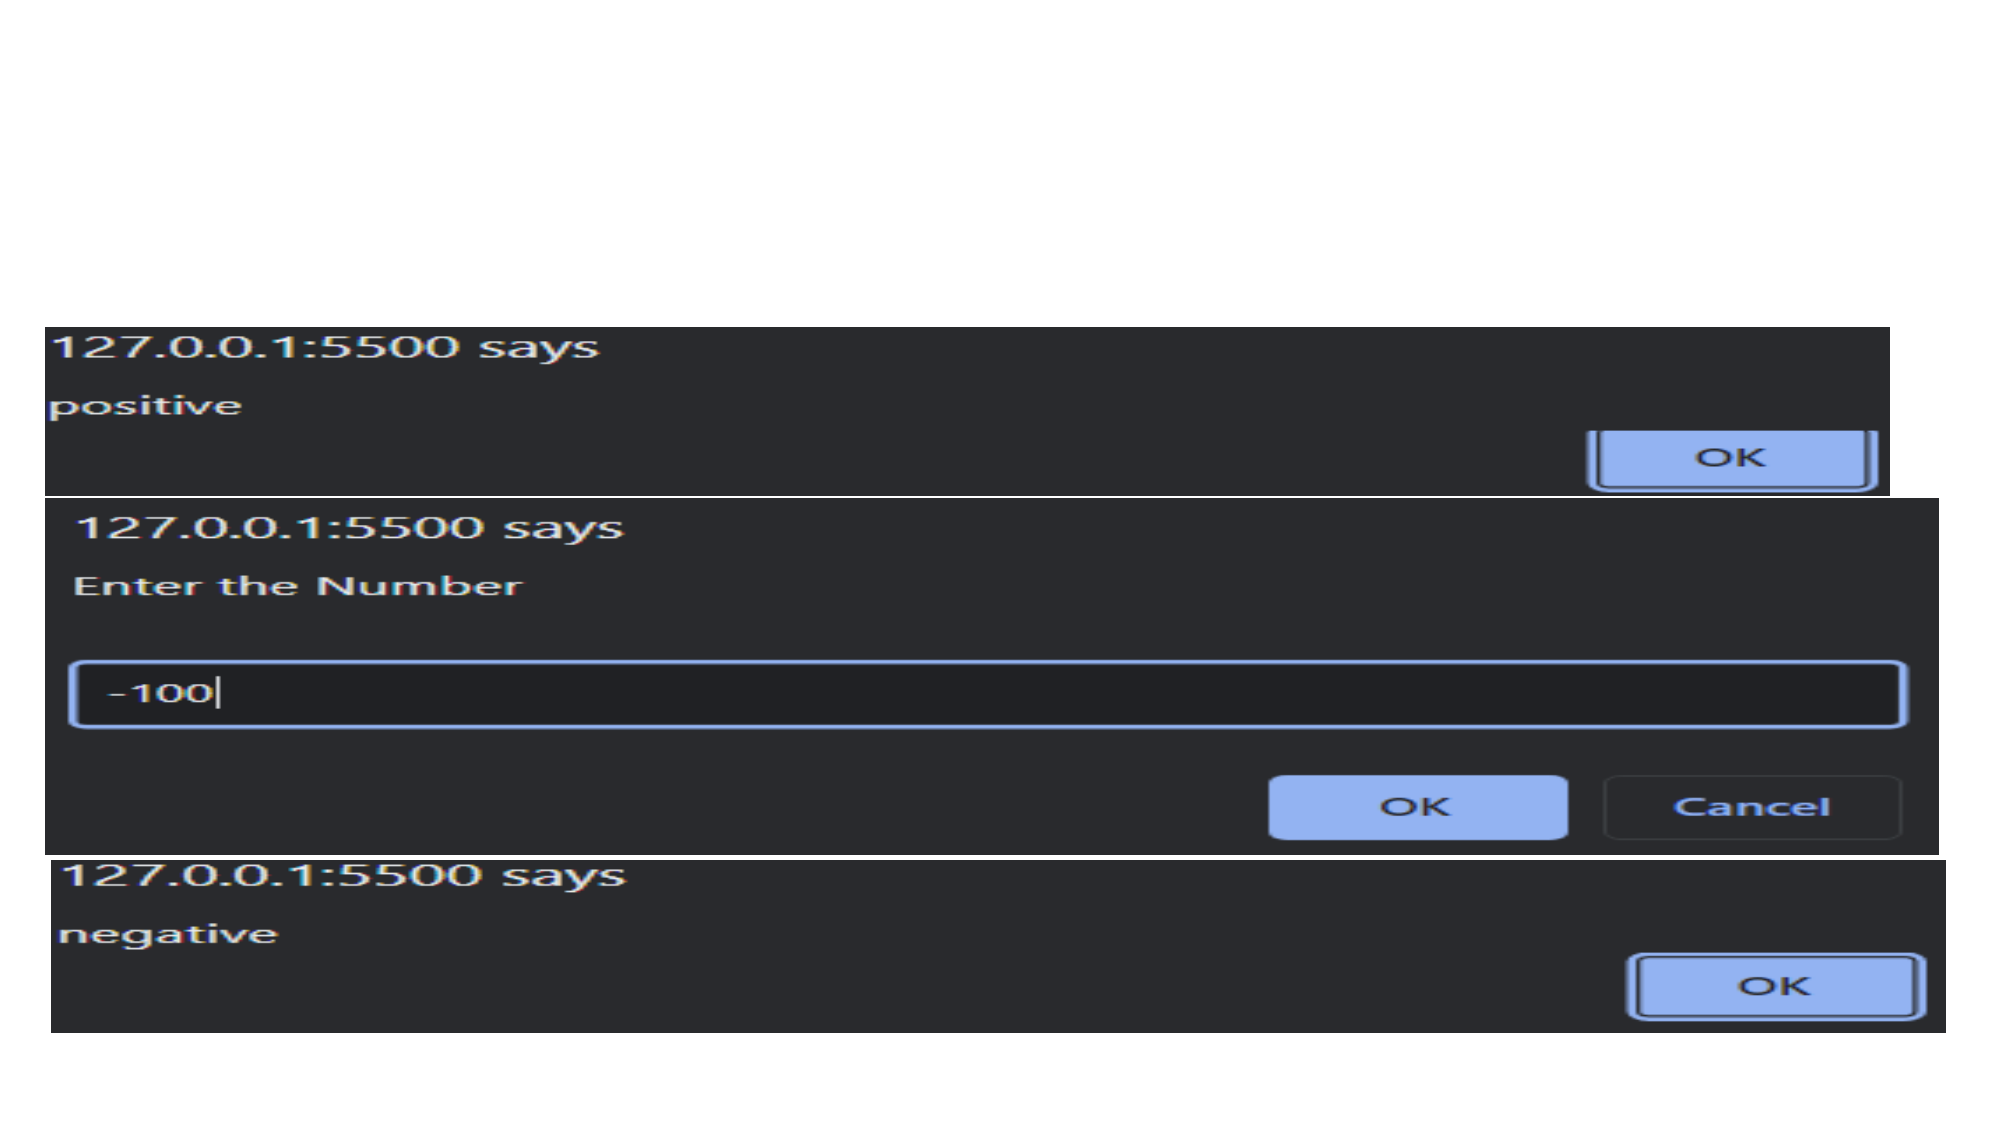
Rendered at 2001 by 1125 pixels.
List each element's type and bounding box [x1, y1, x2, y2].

text_box [44, 327, 1946, 1033]
